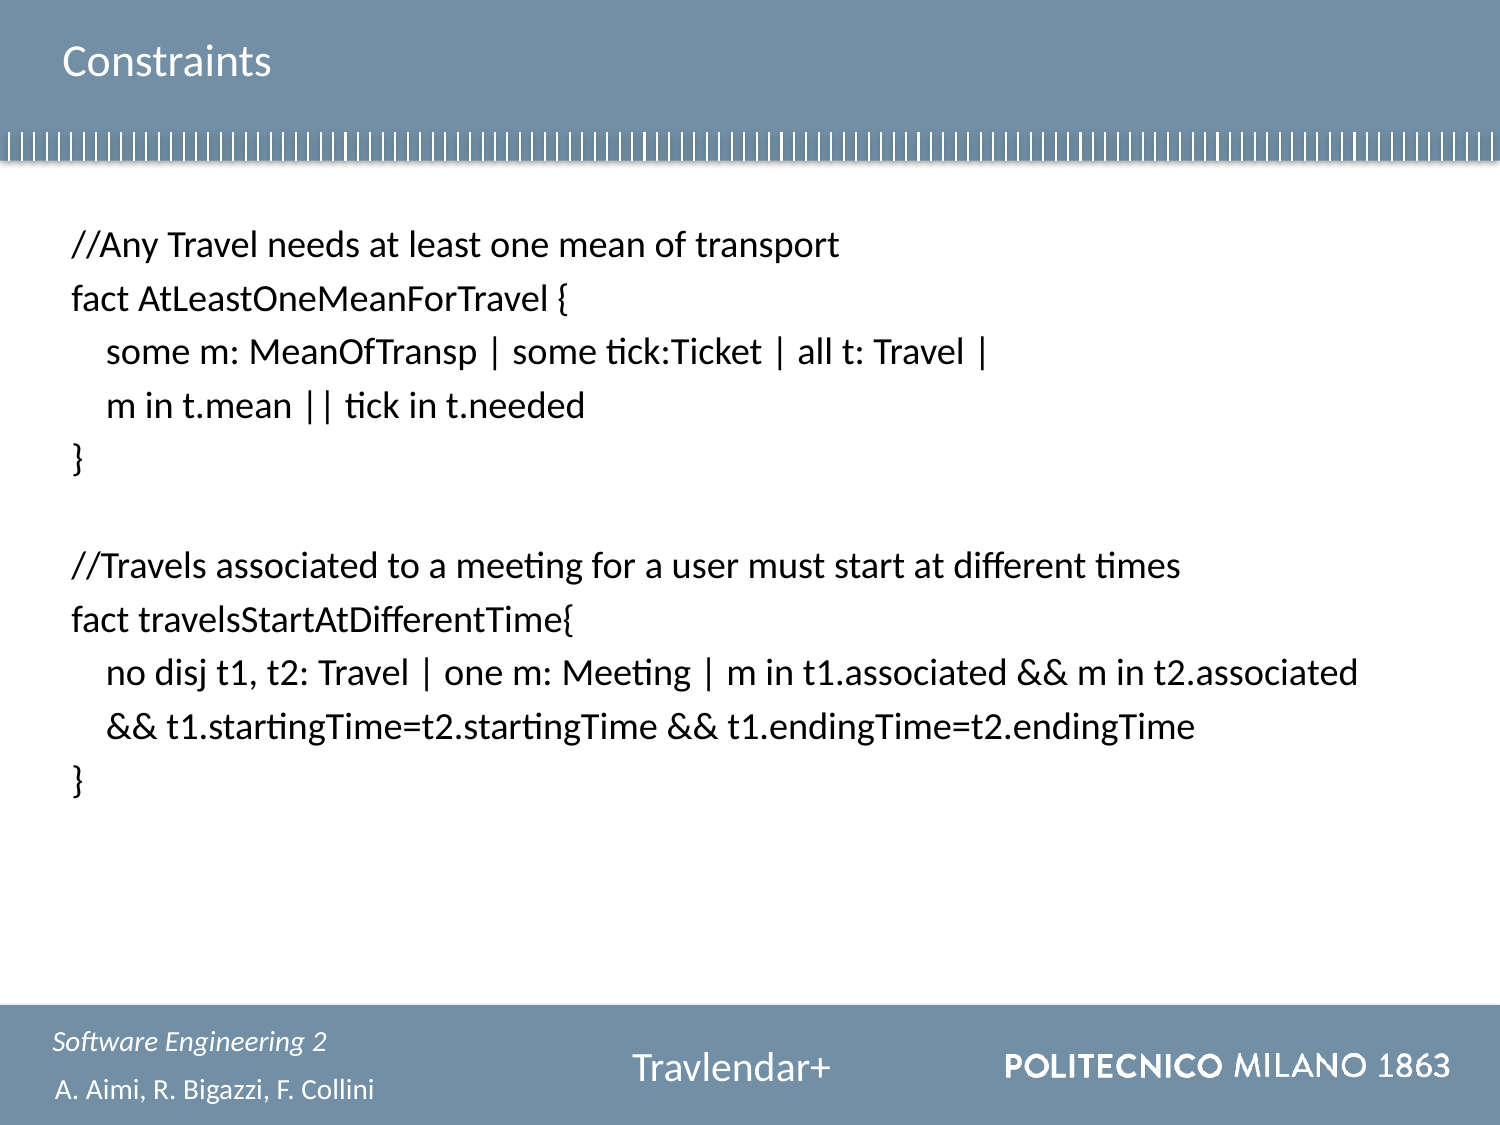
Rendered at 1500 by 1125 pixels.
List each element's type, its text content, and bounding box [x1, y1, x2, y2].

title Constraints [47, 22, 1455, 129]
picture [999, 1041, 1456, 1089]
list //Any Travel needs at least one mean of transport fact AtLeastOneMeanForTravel { some m: MeanOfTransp | some tick:Ticket | all t: Travel | m in t.mean || tick in t.needed } //Travels associated to a meeting for a user must start at different times fact travelsStartAtDifferentTime{ no disj t1, t2: Travel | one m: Meeting | m in t1.associated && m in t2.associated && t1.startingTime=t2.startingTime && t1.endingTime=t2.endingTime } [56, 211, 1422, 1069]
